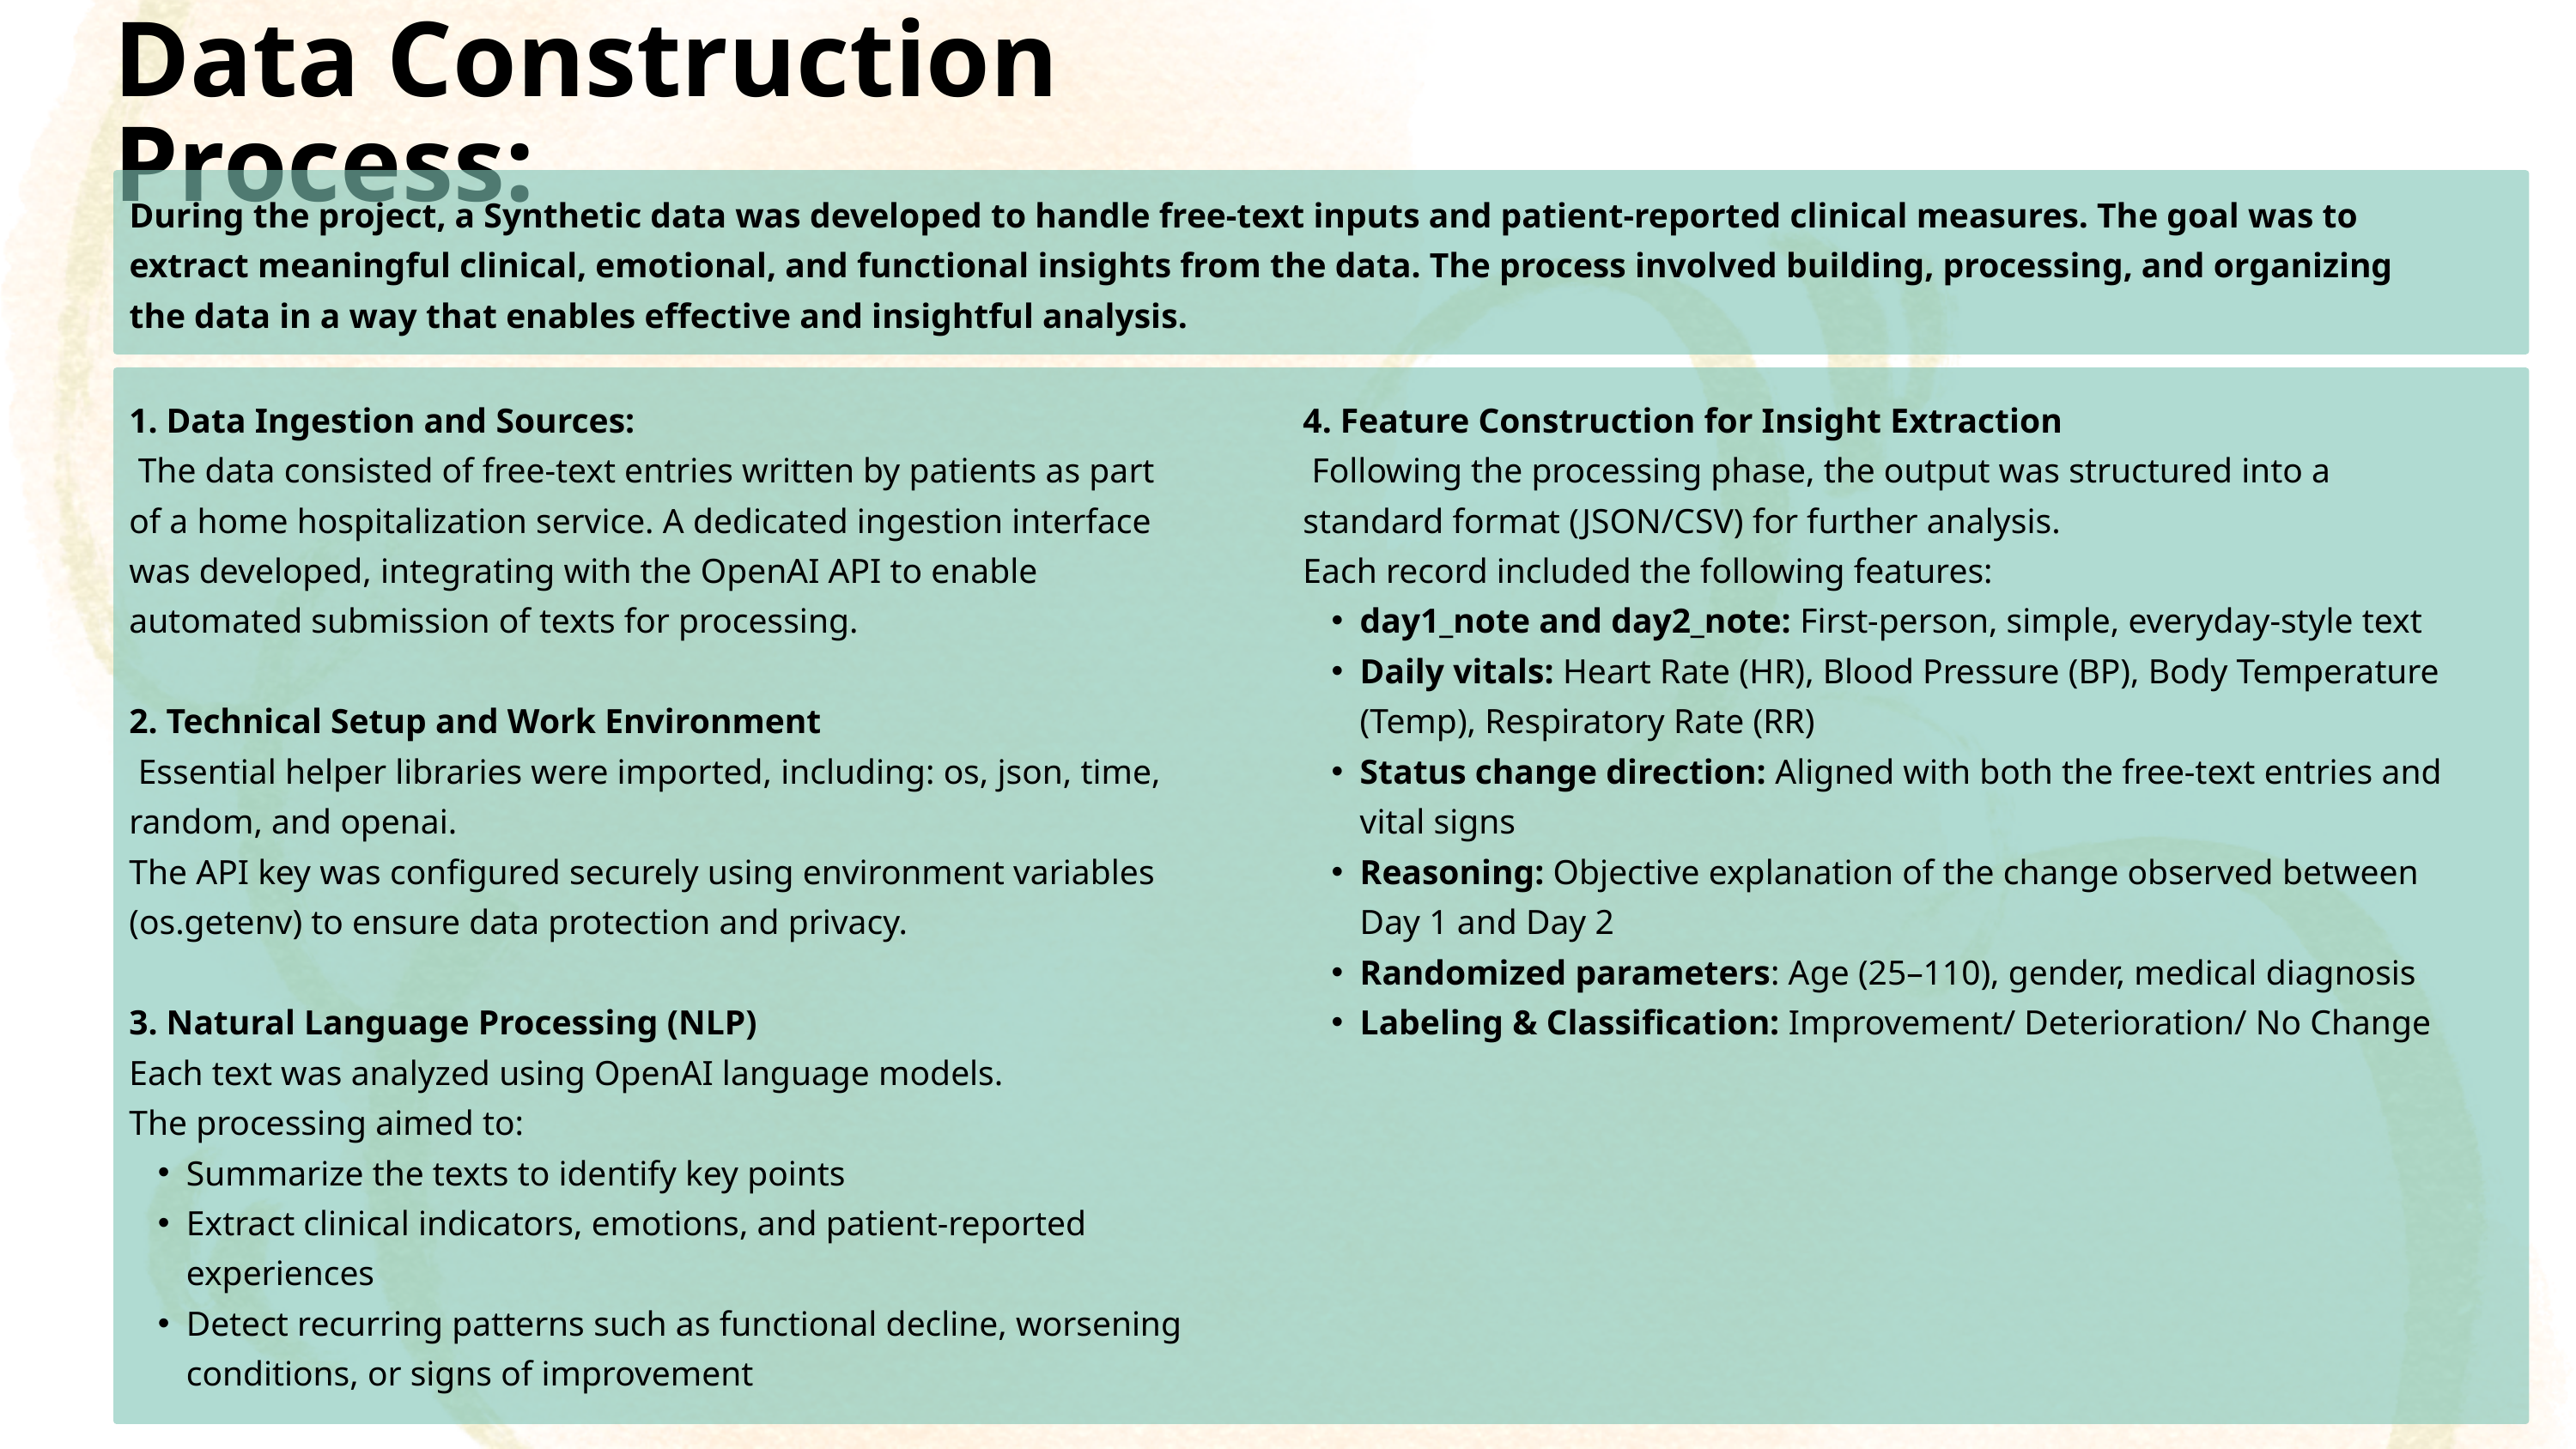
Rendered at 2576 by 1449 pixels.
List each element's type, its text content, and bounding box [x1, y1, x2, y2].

text_box Data Construction Process: [113, 12, 1471, 168]
text_box [0, 0, 2576, 1449]
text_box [112, 367, 2530, 1425]
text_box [112, 169, 2530, 355]
